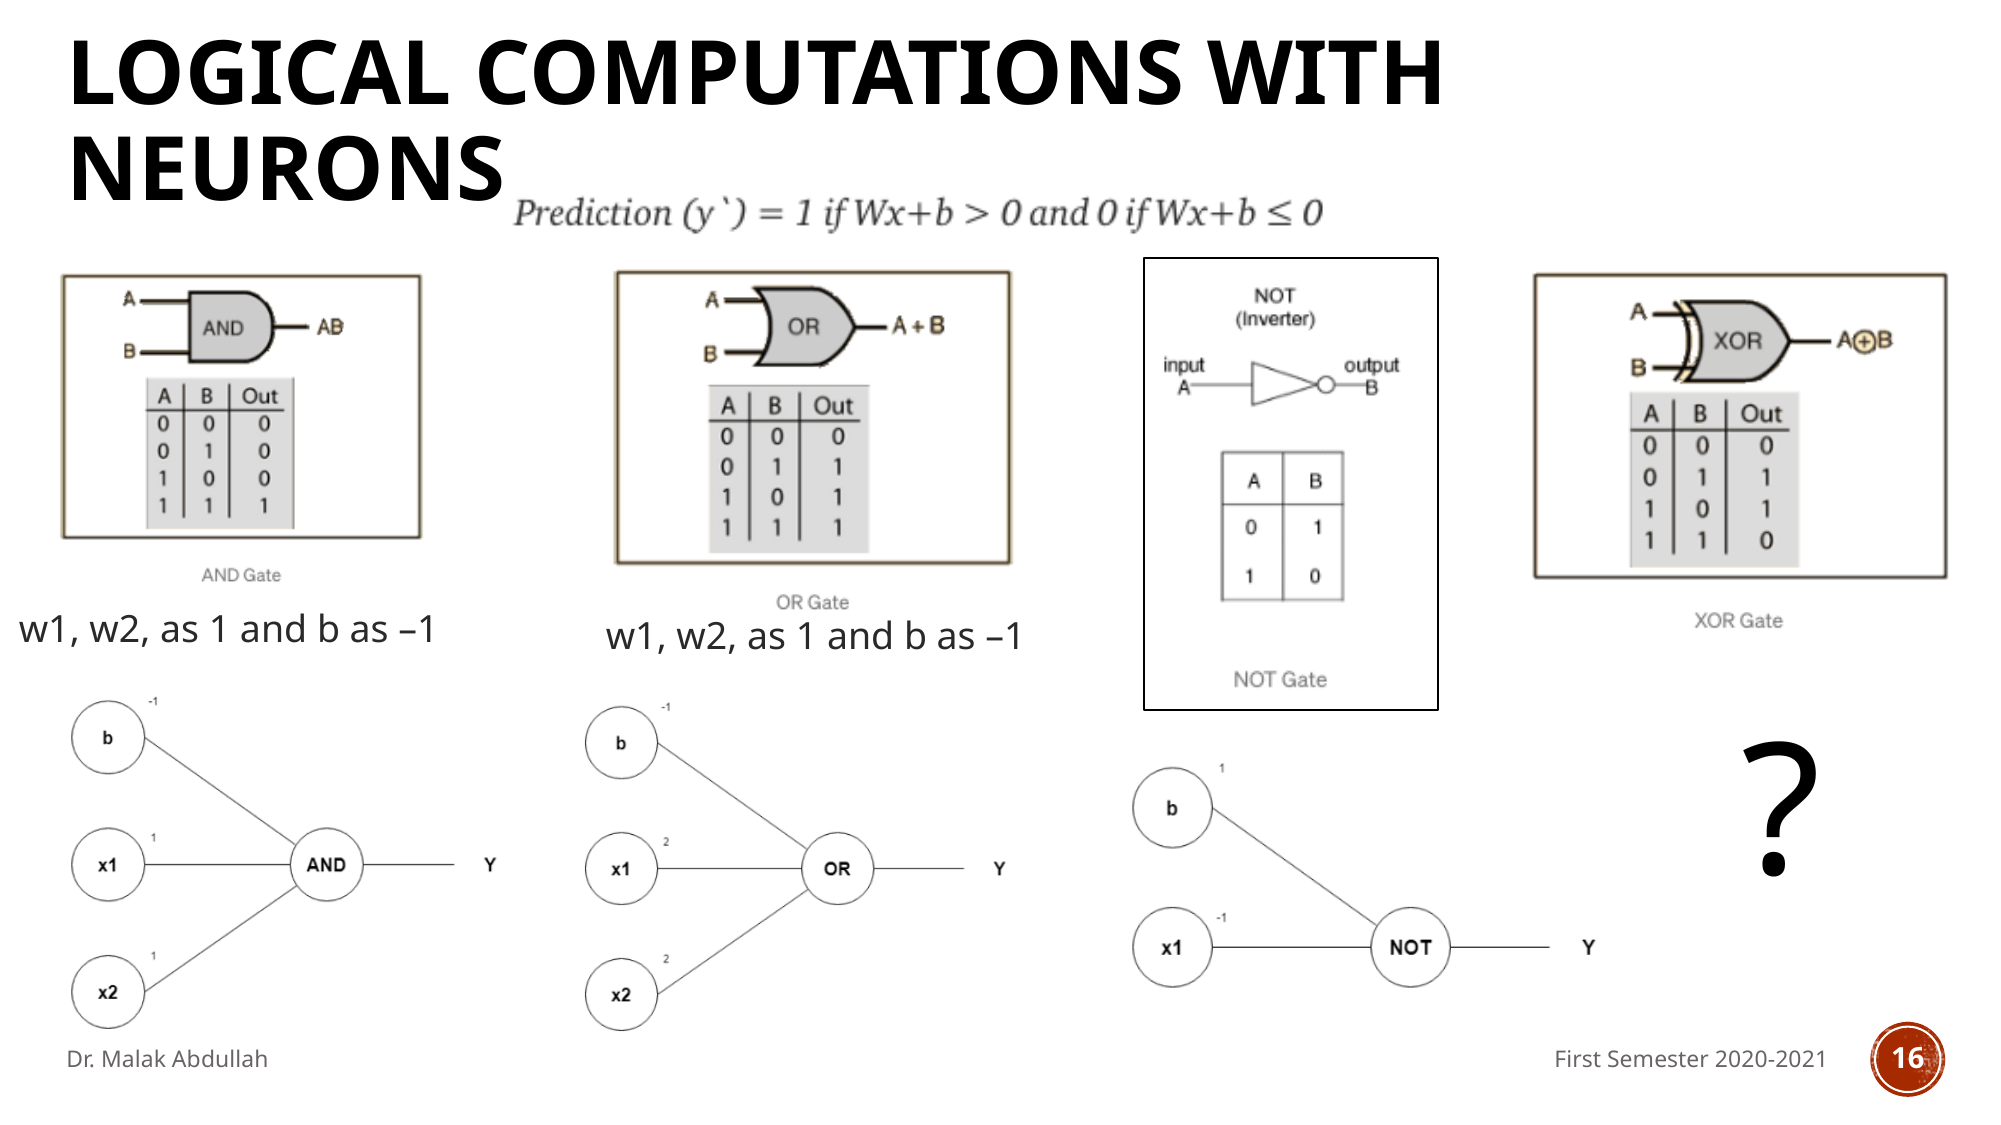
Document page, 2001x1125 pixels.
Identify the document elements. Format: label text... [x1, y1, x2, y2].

picture [1122, 747, 1619, 1004]
picture [505, 169, 1371, 626]
picture [567, 673, 1027, 1048]
picture [51, 670, 518, 1045]
picture [1502, 245, 1974, 647]
footer Dr. Malak Abdullah [51, 1028, 1217, 1089]
title Logical Computations with Neurons [51, 19, 1920, 228]
text_box w1, w2, as 1 and b as –1 [591, 604, 1041, 665]
slide_number 16 [1855, 1028, 1961, 1089]
slide_number First Semester 2020-2021 [1306, 1028, 1844, 1089]
text_box w1, w2, as 1 and b as –1 [3, 597, 454, 658]
picture [41, 256, 459, 601]
picture [1145, 259, 1437, 709]
text_box ? [1726, 683, 1894, 919]
